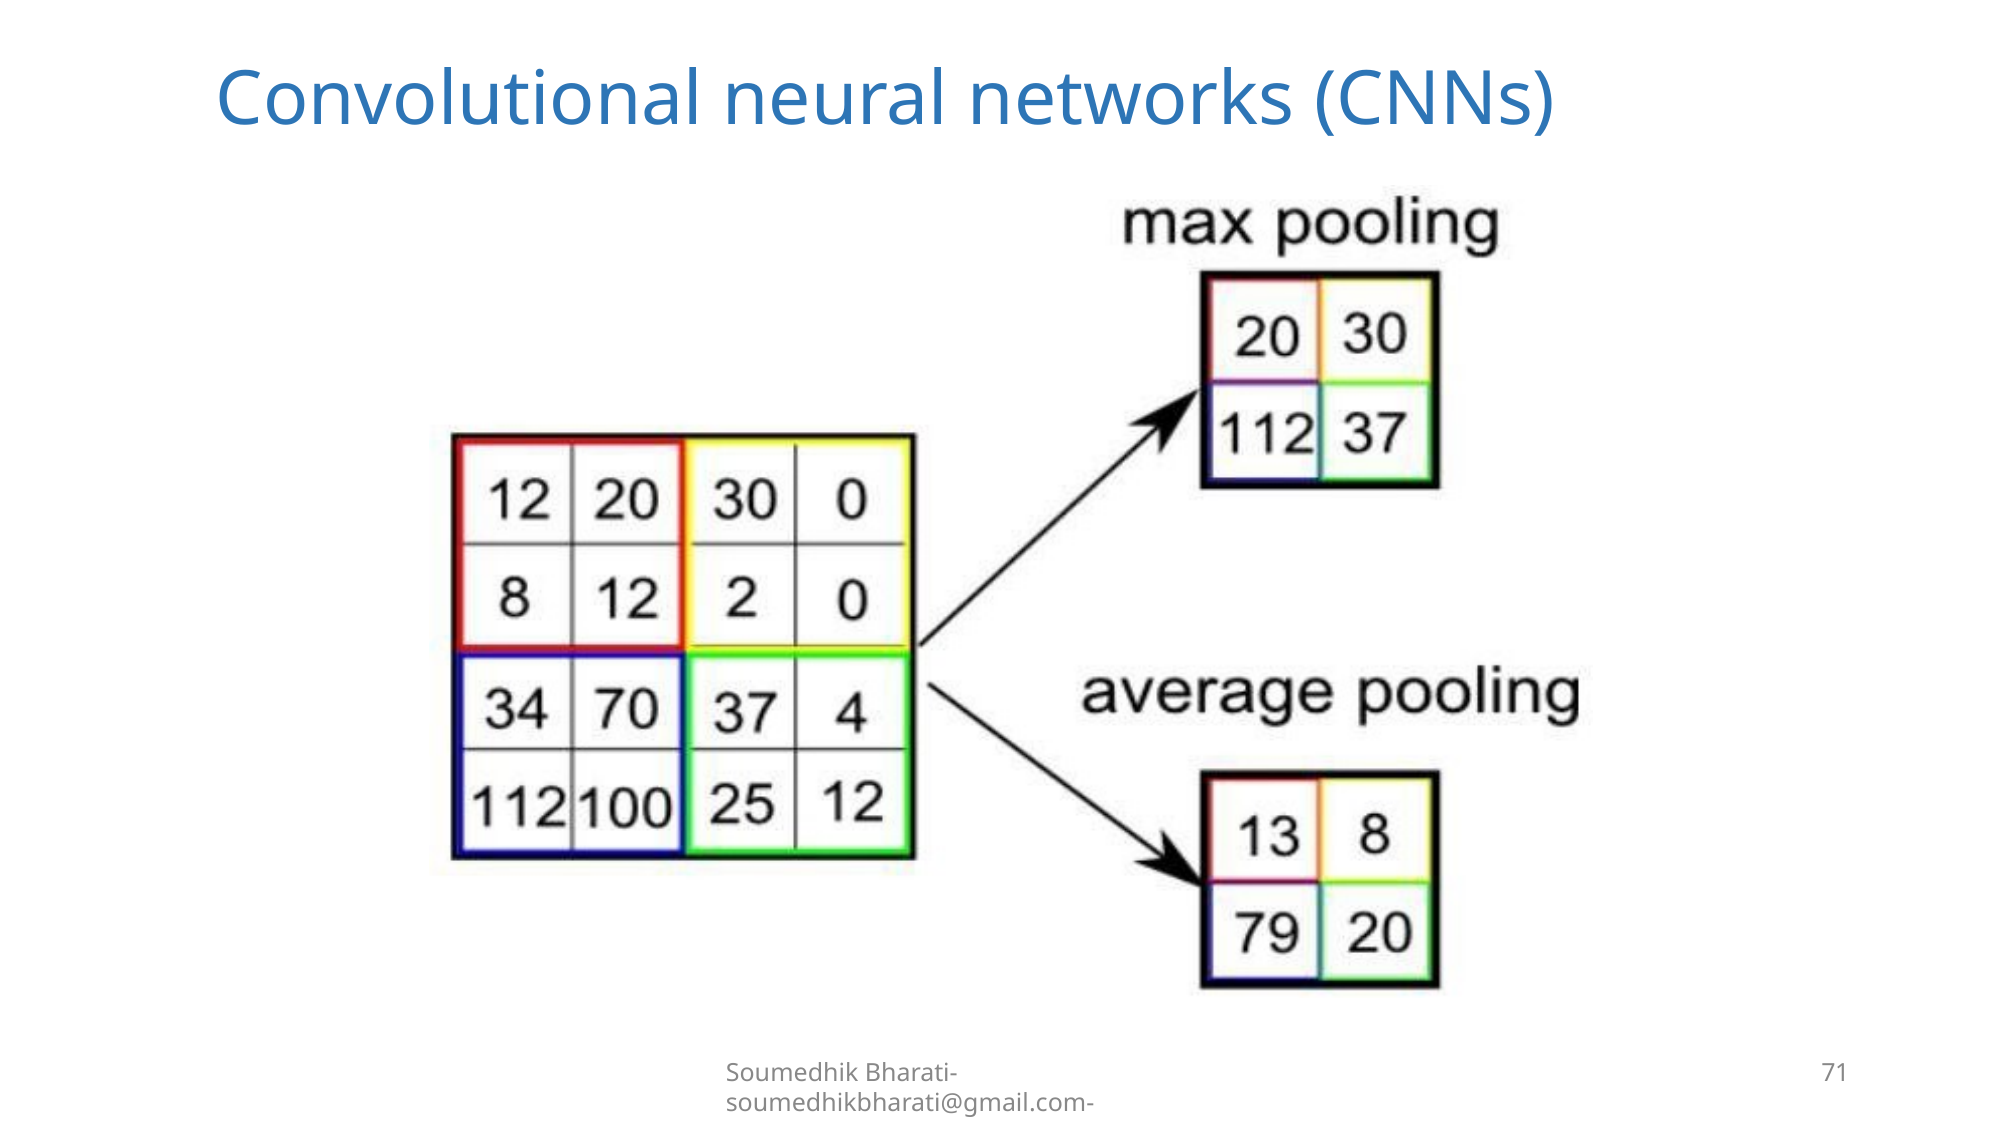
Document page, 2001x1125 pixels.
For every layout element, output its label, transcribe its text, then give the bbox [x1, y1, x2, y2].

title Convolutional neural networks (CNNs) [126, 47, 1874, 238]
picture [428, 185, 1594, 998]
slide_number 71 [1819, 1056, 1856, 1125]
text_box Soumedhik Bharati- soumedhikbharati@gmail.com- [723, 1056, 1277, 1117]
